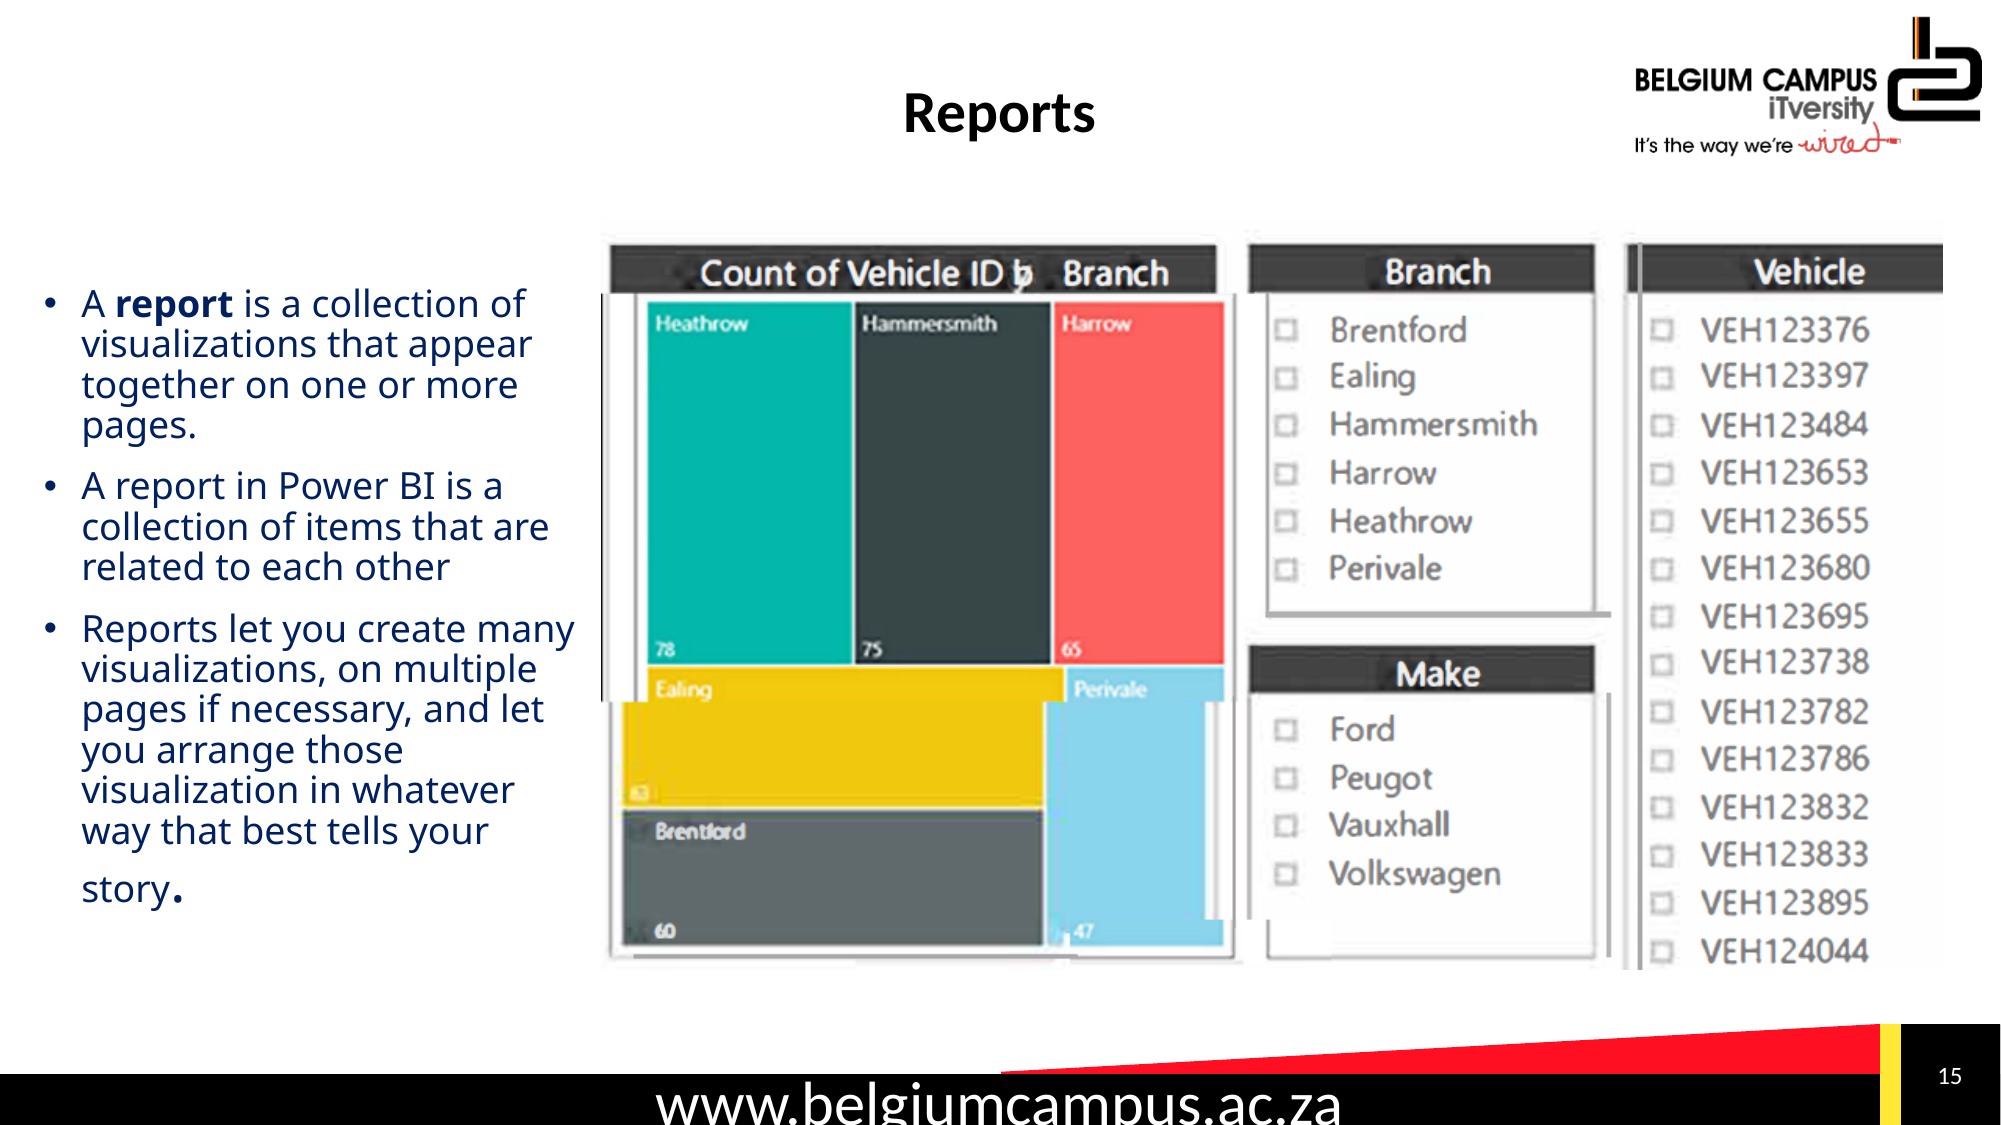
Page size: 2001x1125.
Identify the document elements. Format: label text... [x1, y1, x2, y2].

picture [1631, 0, 1986, 198]
picture [601, 219, 1943, 970]
title Reports [137, 59, 1863, 199]
list A report is a collection of visualizations that appear together on one or more pages. A report in Power BI is a collection of items that are related to each other Reports let you create many visualizations, on multiple pages if necessary, and let you arrange those visualization in whatever way that best tells your story. [28, 277, 602, 992]
